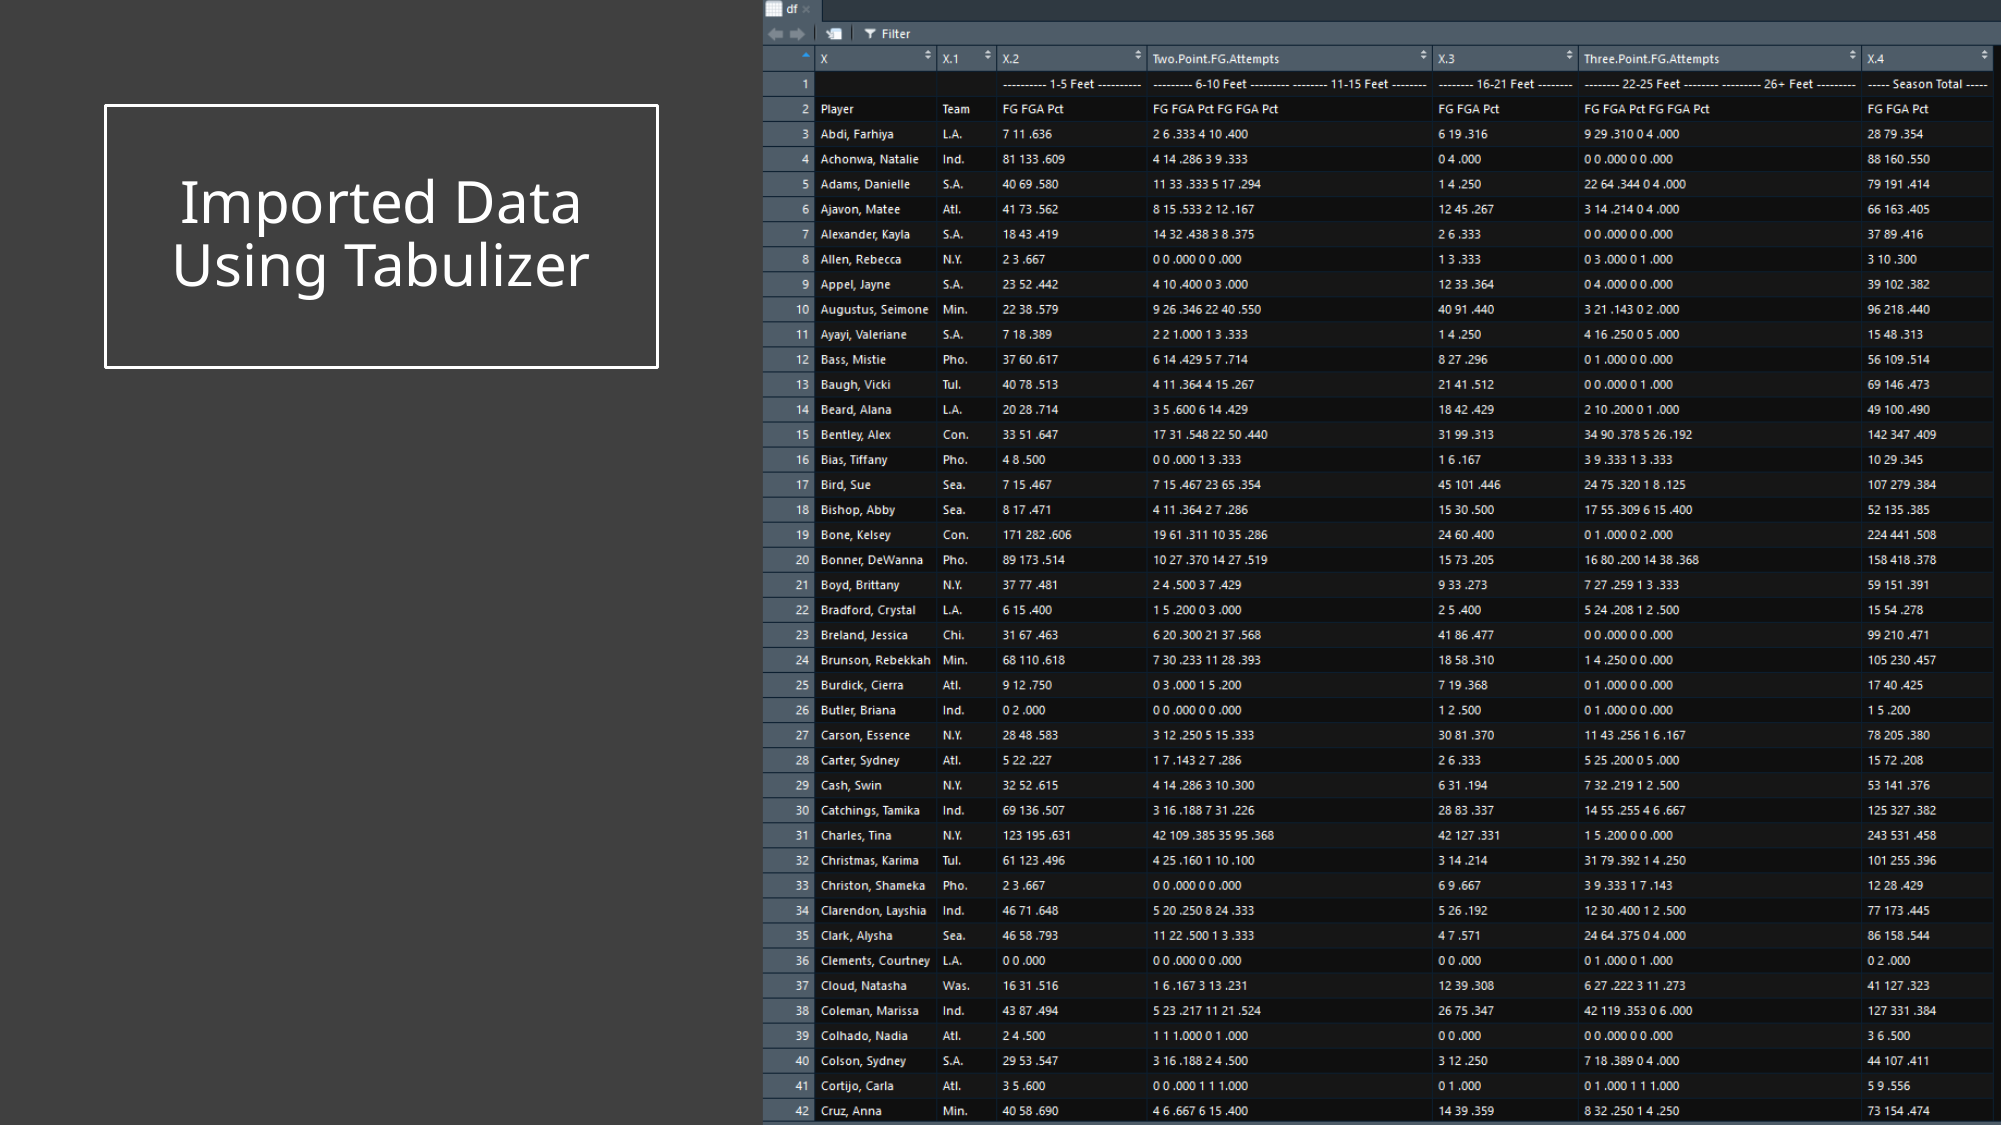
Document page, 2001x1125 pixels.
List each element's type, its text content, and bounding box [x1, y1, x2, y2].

text_box [0, 0, 762, 1125]
title Imported Data Using Tabulizer [105, 105, 658, 368]
picture [762, 0, 2001, 1125]
